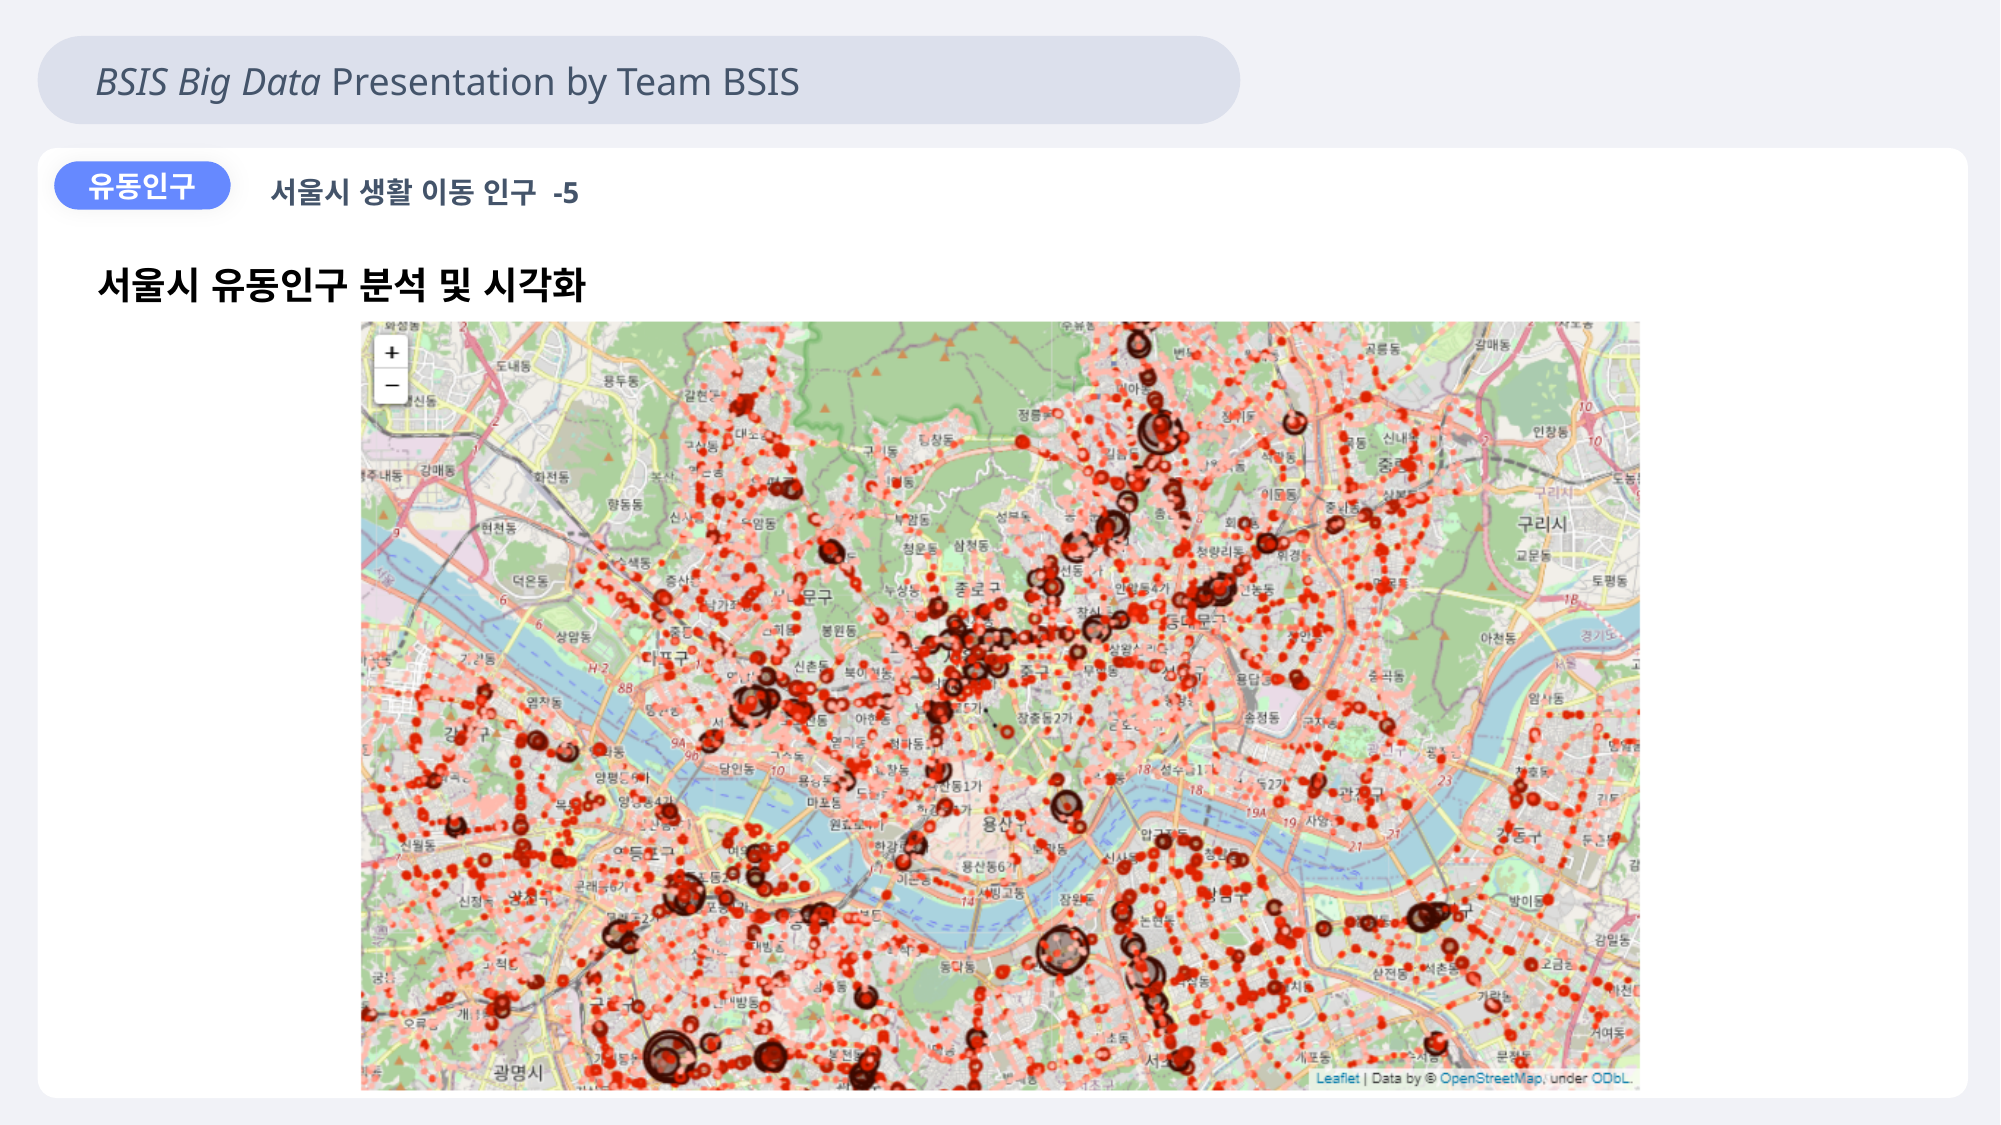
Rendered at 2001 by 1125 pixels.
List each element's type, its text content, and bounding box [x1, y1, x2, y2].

picture [354, 316, 1646, 1098]
text_box 서울시 생활 이동 인구 -5 [230, 149, 620, 217]
text_box BSIS Big Data Presentation by Team BSIS [36, 34, 1242, 126]
text_box 유동인구 [55, 162, 230, 209]
text_box [36, 146, 1970, 1100]
text_box 서울시 유동인구 분석 및 시각화 [82, 254, 603, 315]
